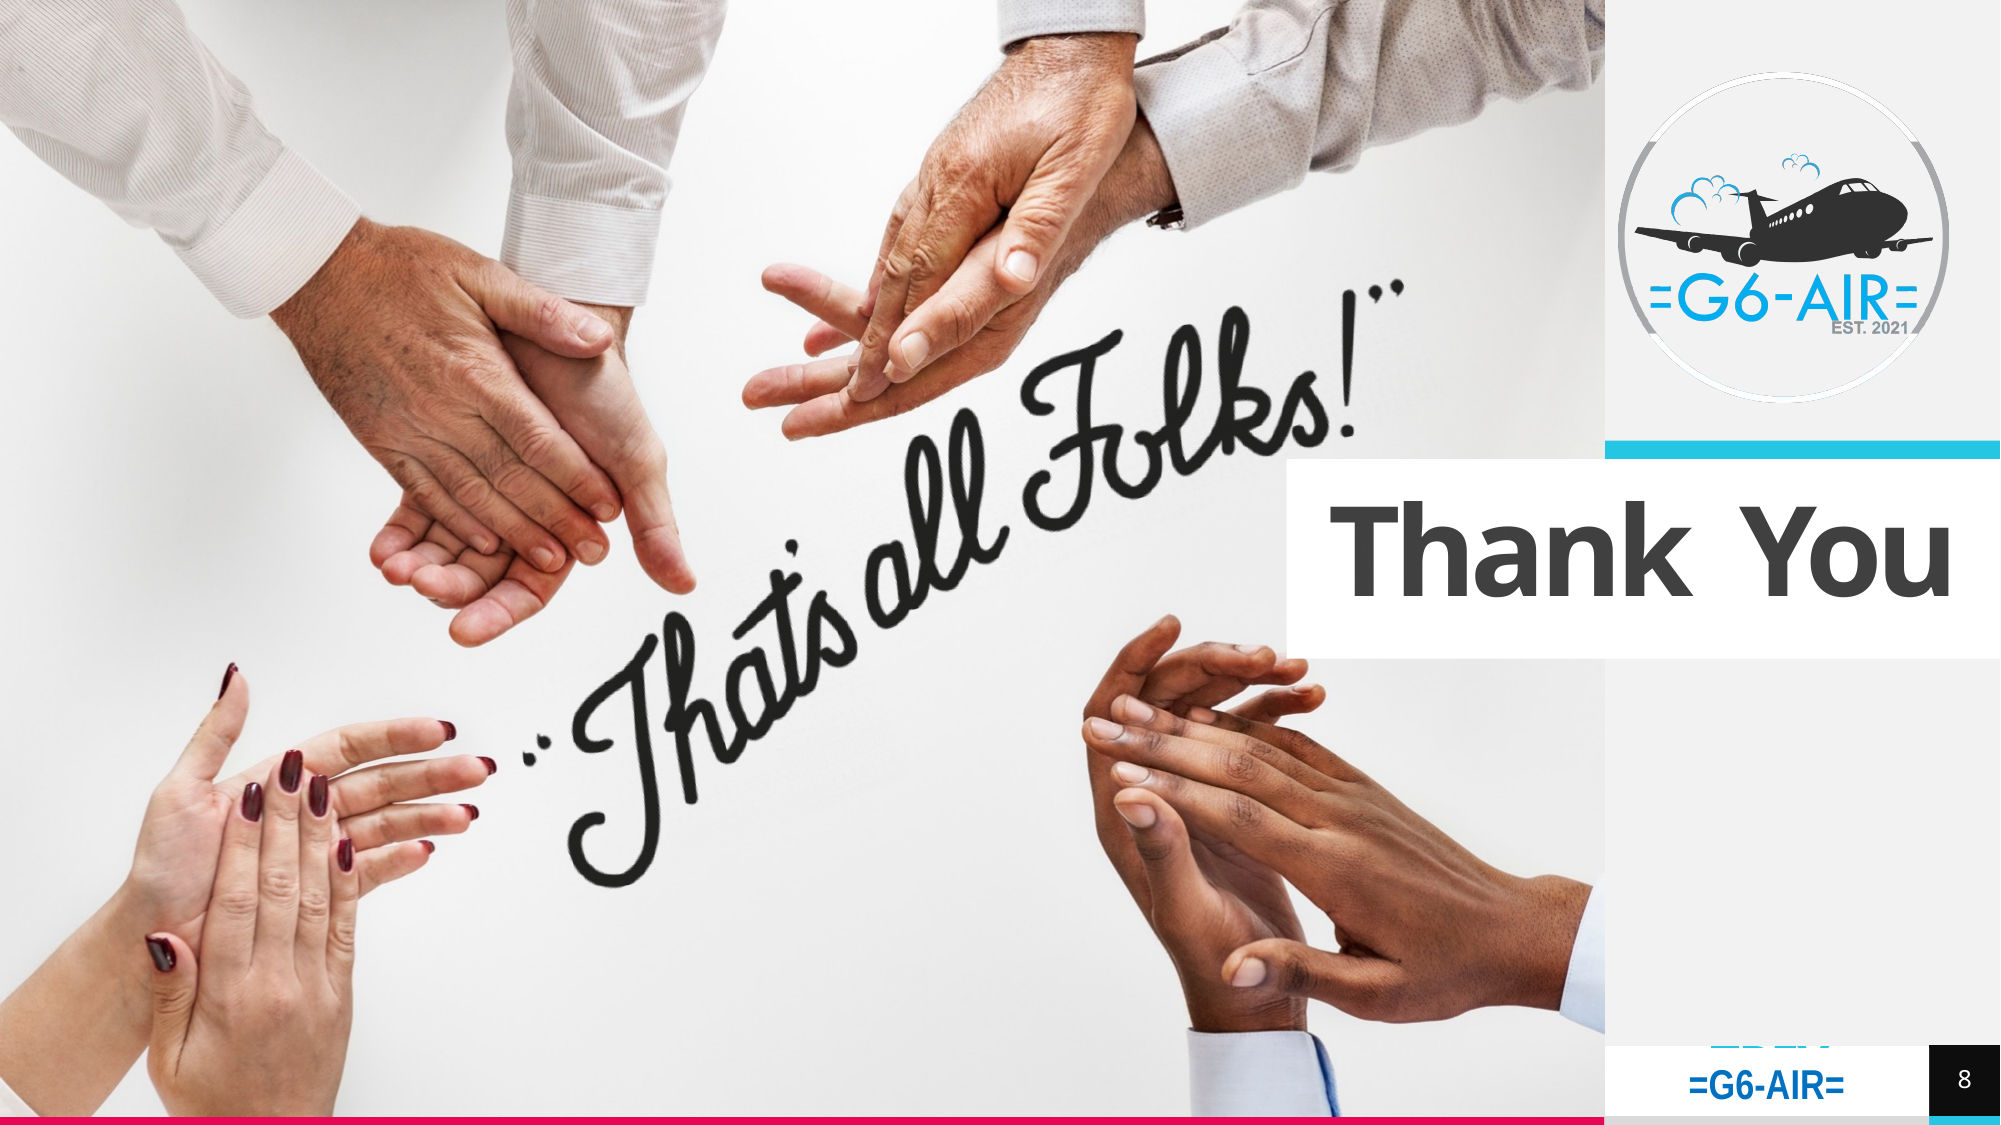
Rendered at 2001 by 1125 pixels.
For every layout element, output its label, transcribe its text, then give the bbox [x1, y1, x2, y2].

picture [0, 0, 1605, 1117]
title Thank You [1605, 459, 2000, 659]
slide_number 8 [1929, 1045, 2000, 1116]
picture [1618, 72, 1949, 403]
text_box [1605, 1048, 1930, 1116]
